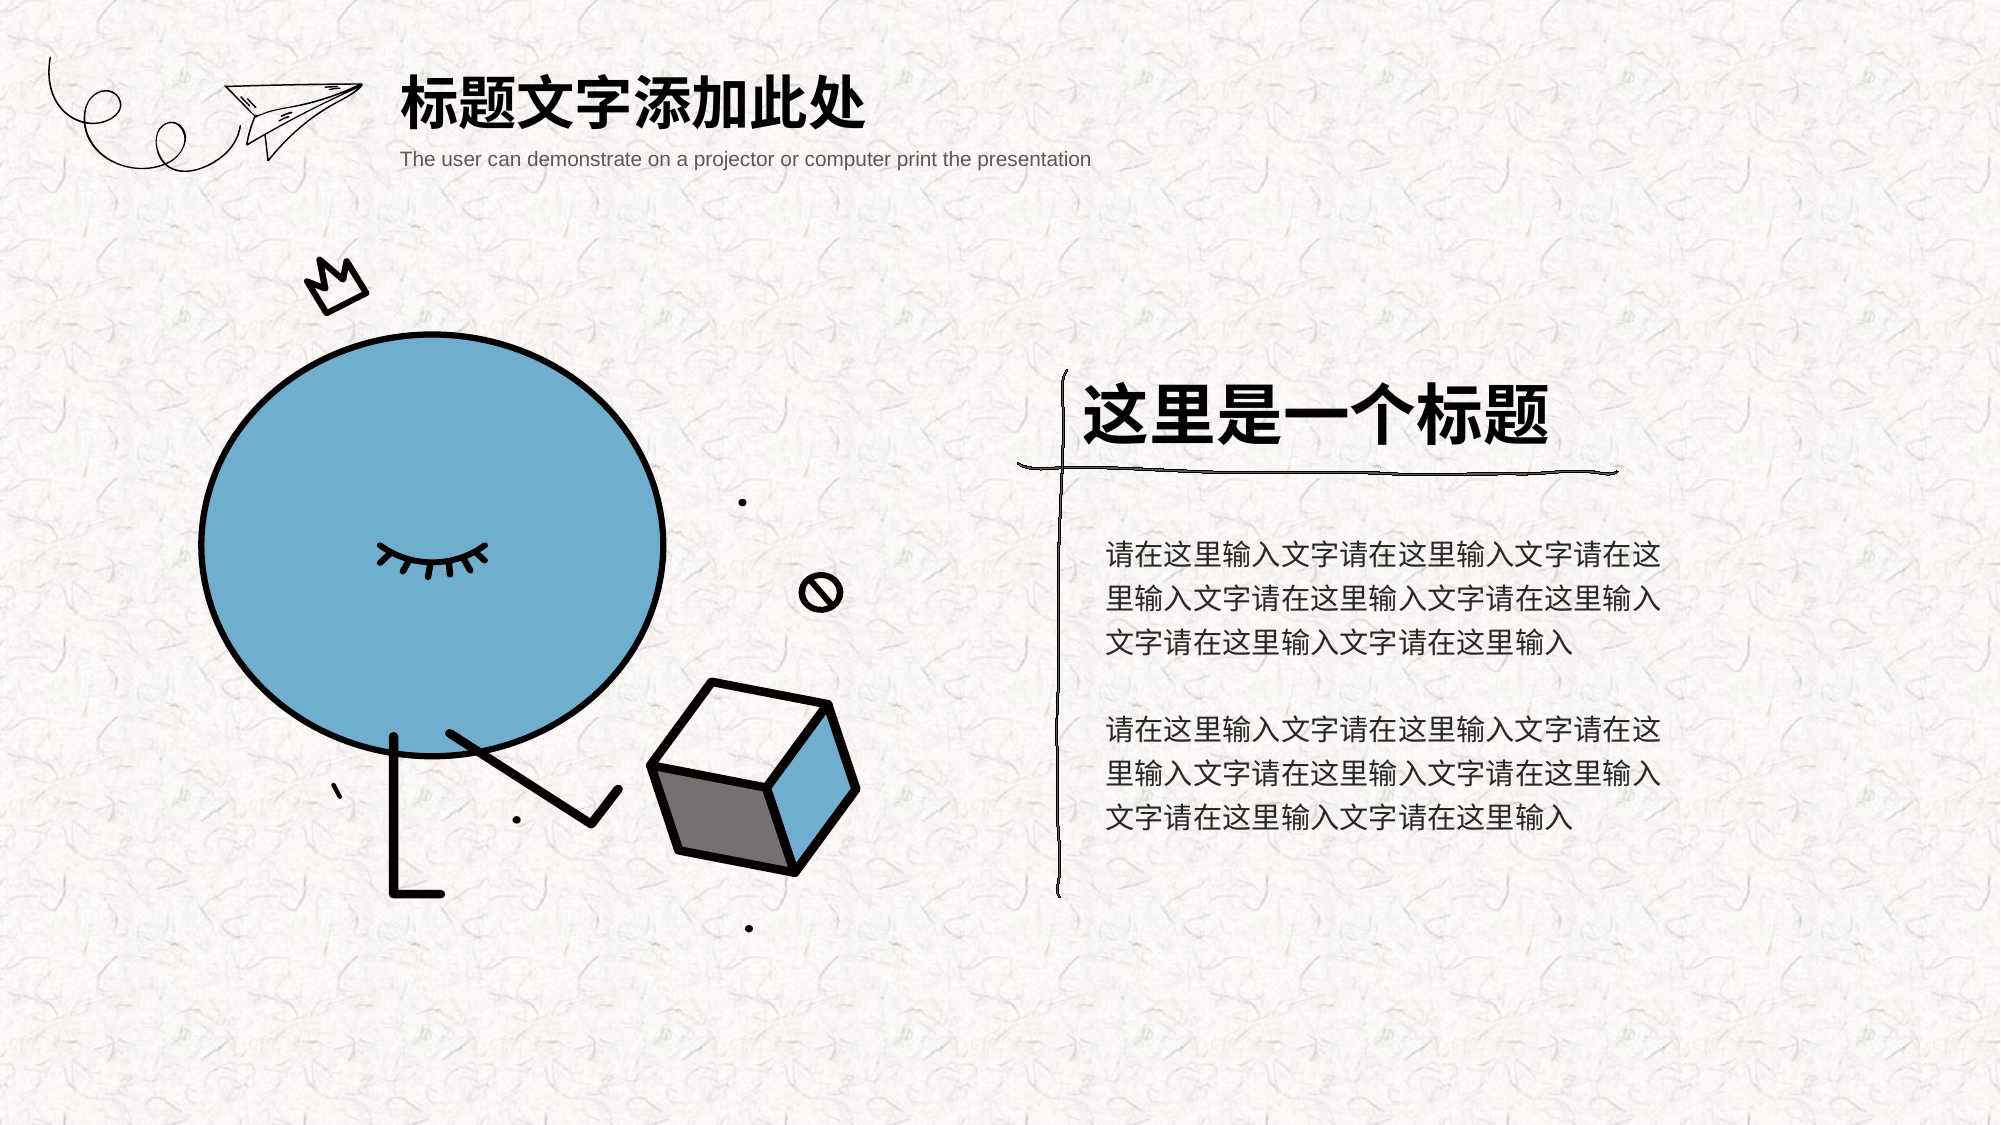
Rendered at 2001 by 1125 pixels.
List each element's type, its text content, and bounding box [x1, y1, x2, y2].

text_box 这里是一个标题 [1068, 365, 1628, 461]
picture [0, 0, 2001, 1125]
text_box [1055, 369, 1068, 898]
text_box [48, 56, 1186, 178]
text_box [174, 256, 861, 933]
text_box [1064, 466, 1619, 476]
text_box [1017, 462, 1061, 471]
text_box 请在这里输入文字请在这里输入文字请在这里输入文字请在这里输入文字请在这里输入文字请在这里输入文字请在这里输入 [1090, 695, 1695, 842]
text_box 请在这里输入文字请在这里输入文字请在这里输入文字请在这里输入文字请在这里输入文字请在这里输入文字请在这里输入 [1090, 520, 1695, 667]
